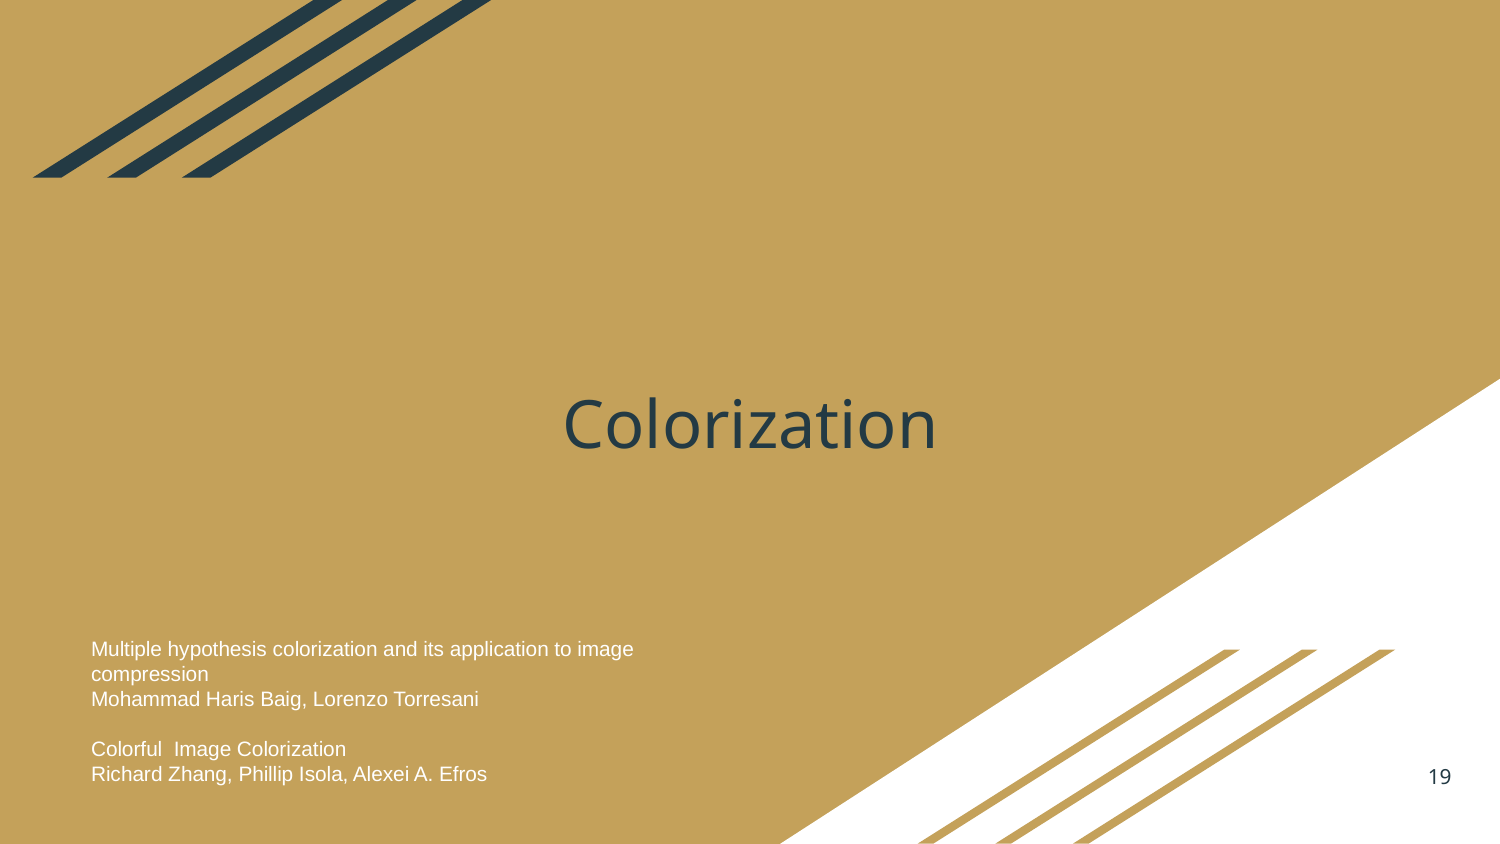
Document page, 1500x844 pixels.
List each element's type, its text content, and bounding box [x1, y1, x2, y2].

title Colorization [309, 286, 1192, 557]
slide_number ‹#› [1376, 745, 1467, 810]
text_box Multiple hypothesis colorization and its application to image compression Mohammad Haris Baig, Lorenzo Torresani Colorful Image Colorization Richard Zhang, Phillip Isola, Alexei A. Efros [76, 620, 677, 746]
